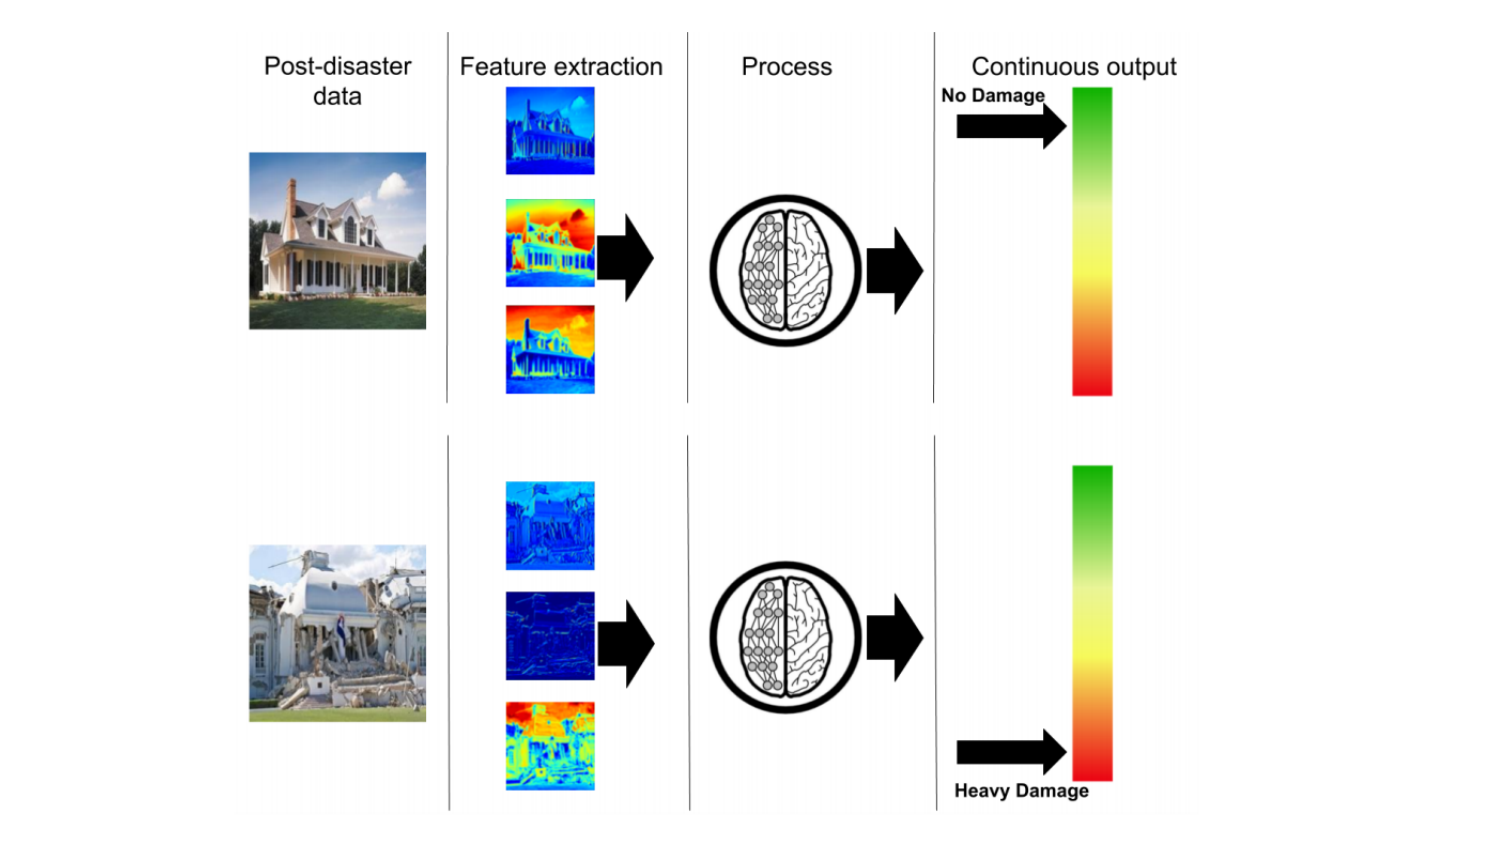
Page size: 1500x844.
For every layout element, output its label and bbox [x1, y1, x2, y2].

picture [177, 0, 1240, 844]
